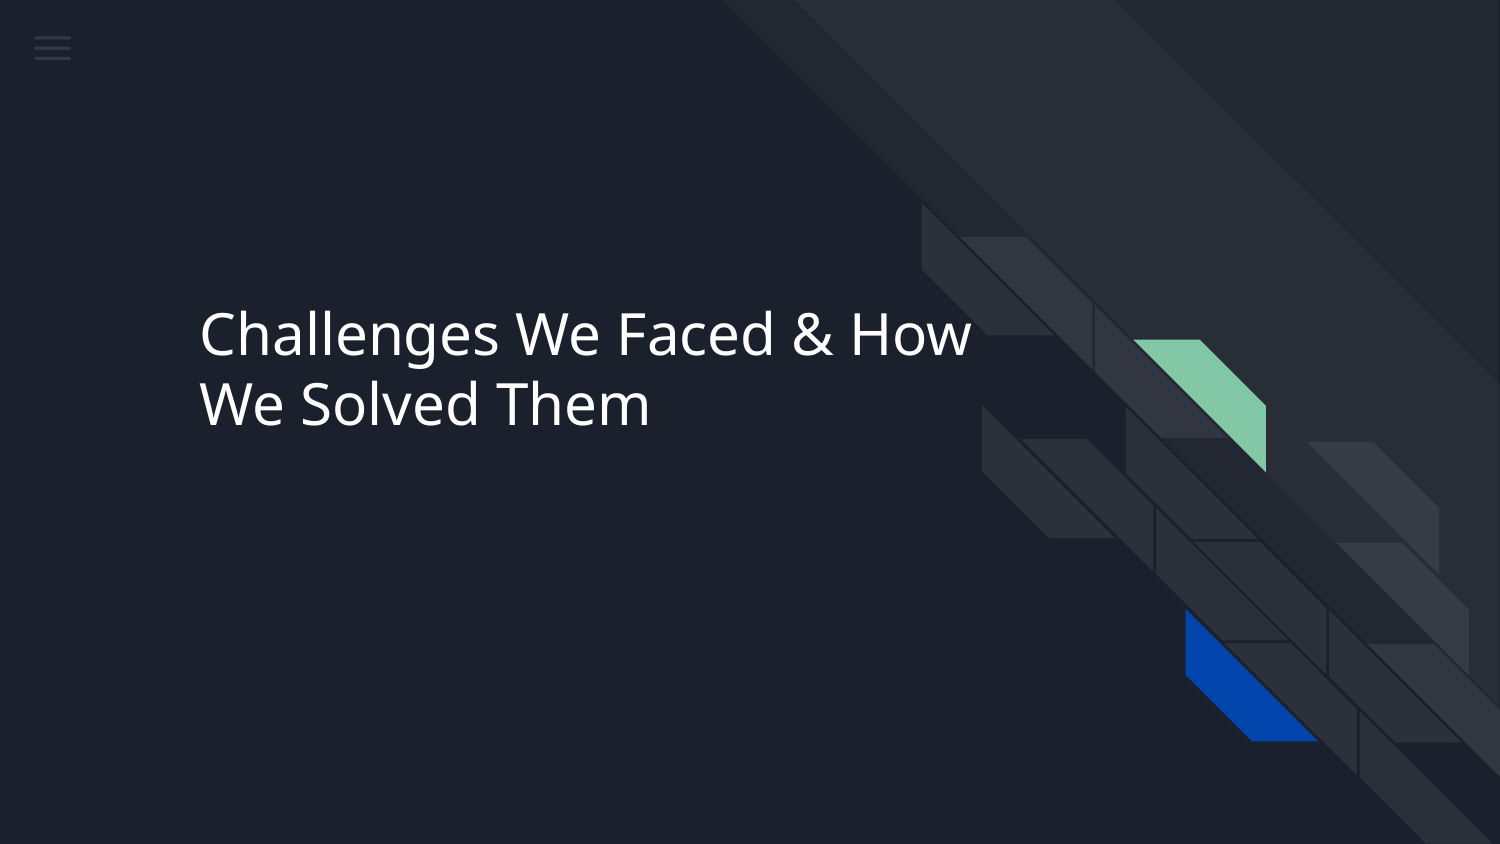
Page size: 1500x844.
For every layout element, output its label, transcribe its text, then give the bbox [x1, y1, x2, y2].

title Challenges We Faced & How We Solved Them [184, 272, 1036, 462]
